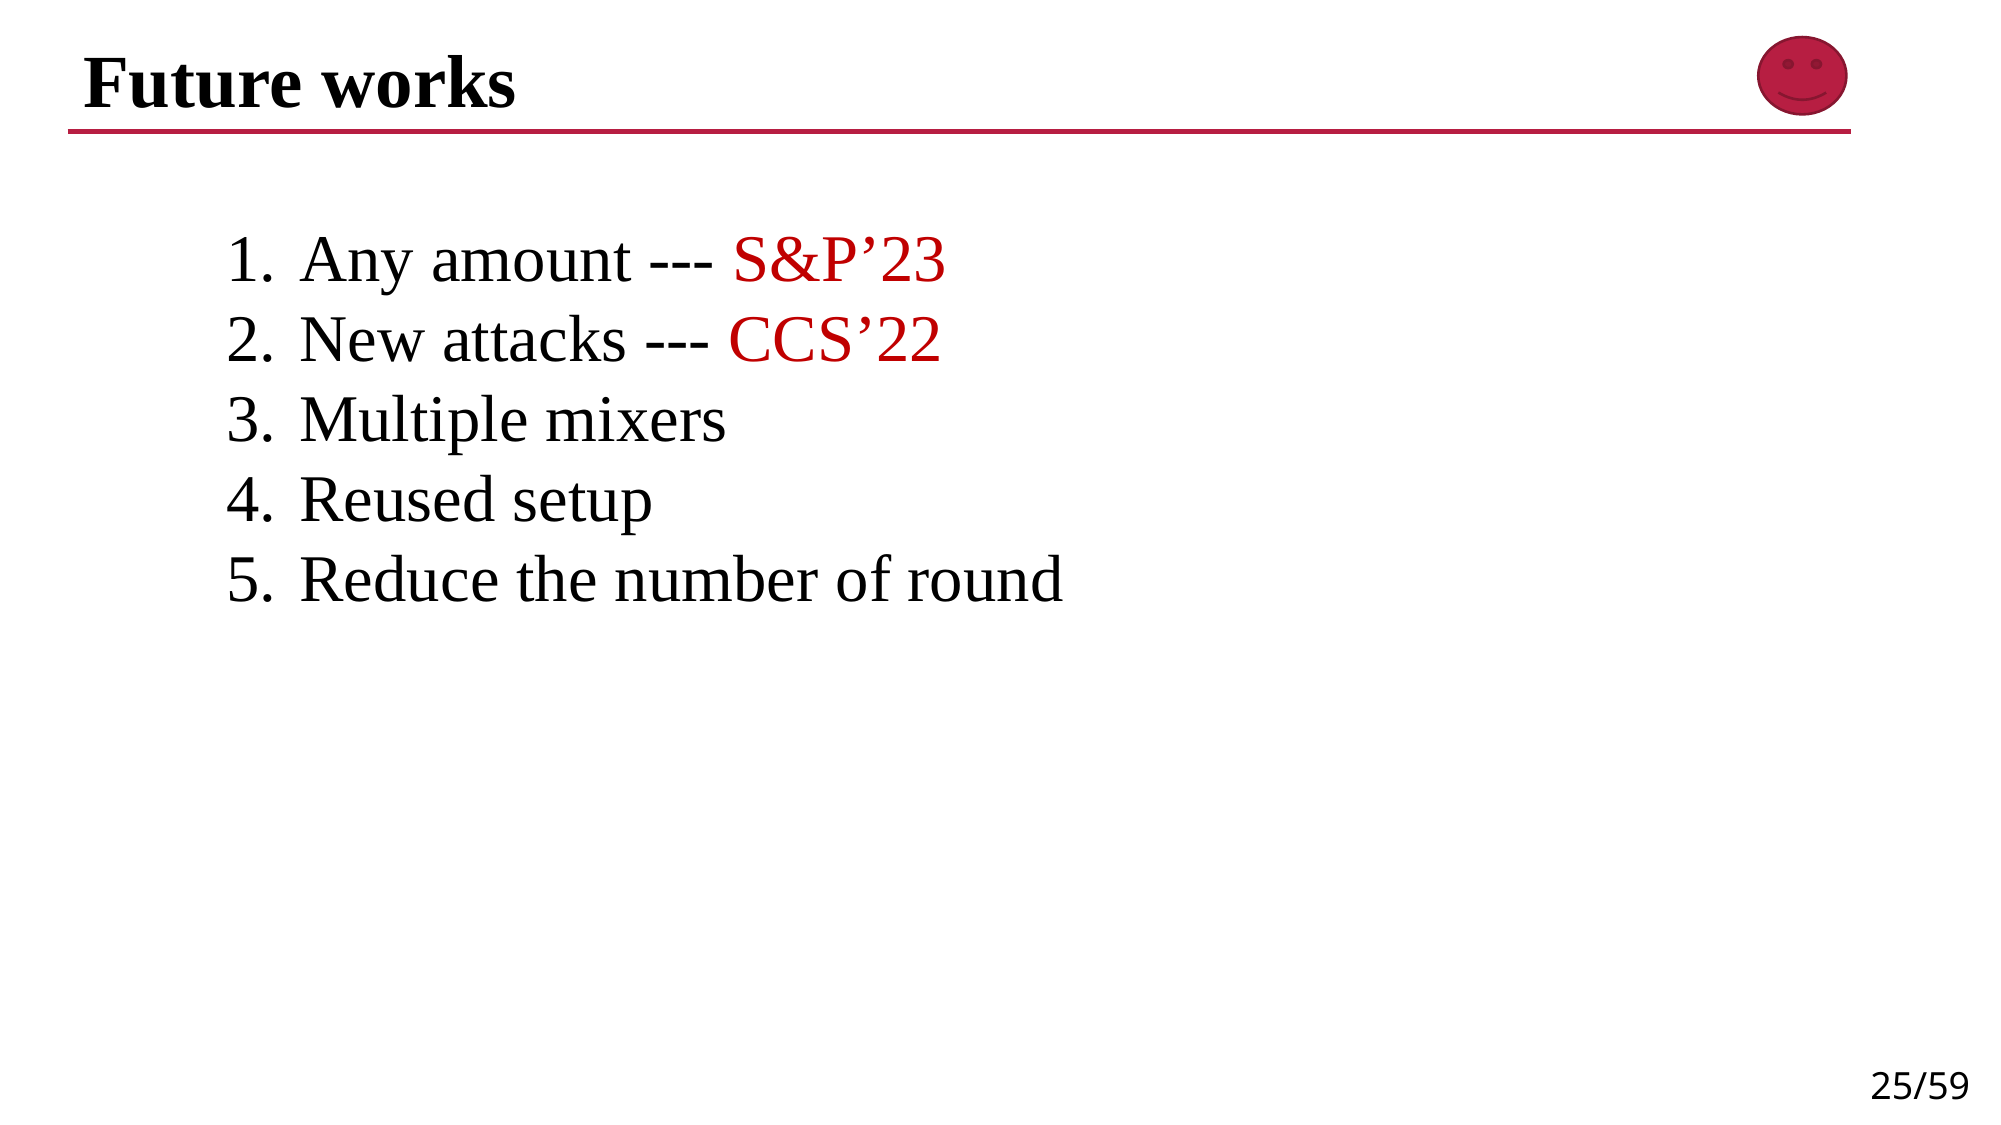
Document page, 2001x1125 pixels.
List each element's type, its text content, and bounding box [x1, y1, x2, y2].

title Future works [68, 35, 1644, 208]
text_box [1756, 35, 1848, 116]
text_box Any amount --- S&P’23 New attacks --- CCS’22 Multiple mixers Reused setup Reduce the number of round [211, 207, 1450, 623]
